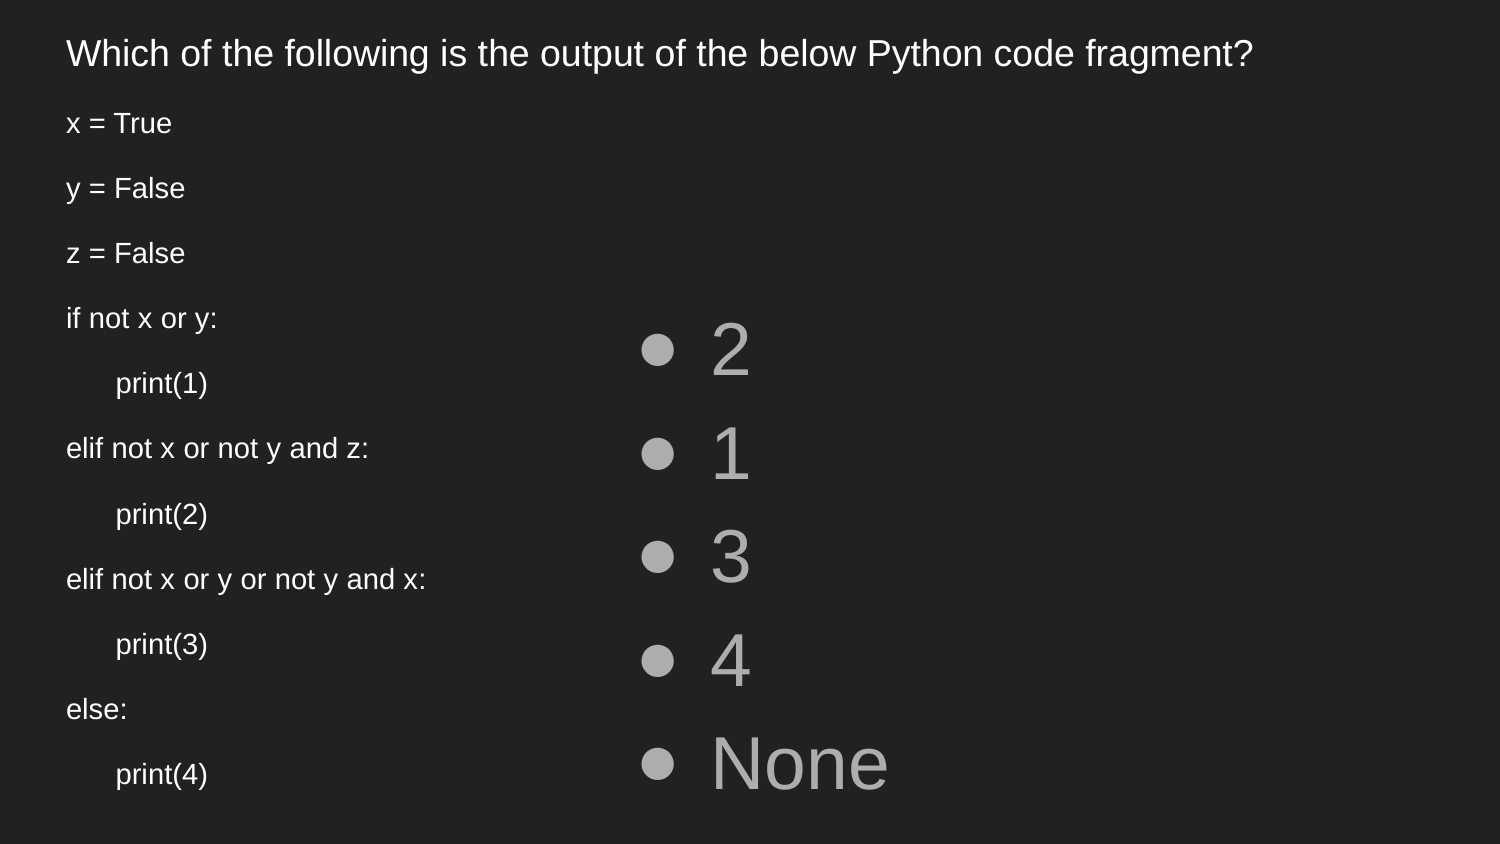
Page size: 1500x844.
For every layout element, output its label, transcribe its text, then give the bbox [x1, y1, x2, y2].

title Which of the following is the output of the below Python code fragment? x = True y = False z = False if not x or y: print(1) elif not x or not y and z: print(2) elif not x or y or not y and x: print(3) else: print(4) [51, 7, 1449, 844]
text_box 2 1 3 4 None [620, 272, 1432, 793]
